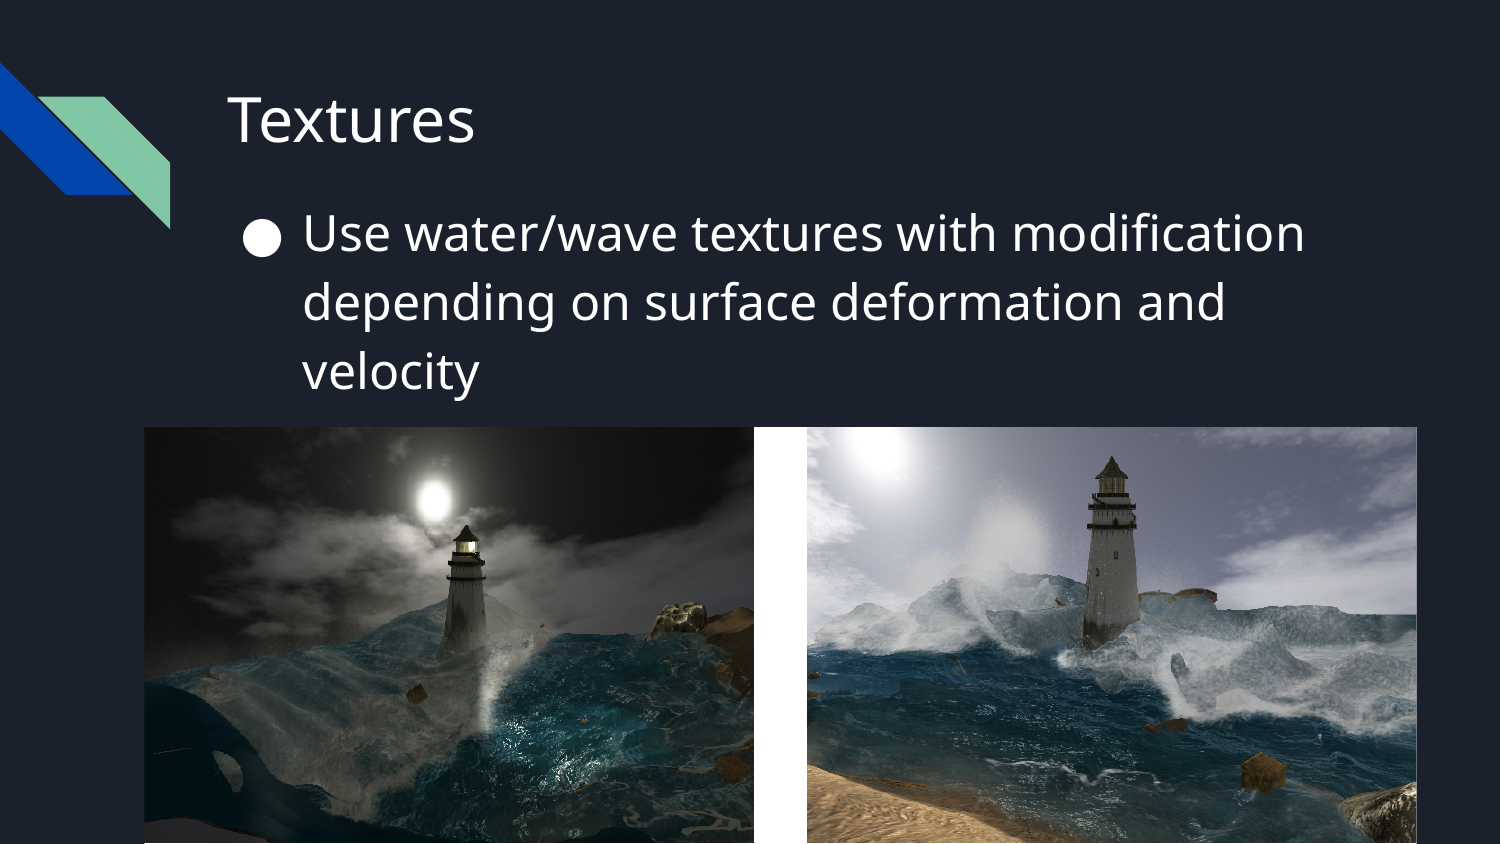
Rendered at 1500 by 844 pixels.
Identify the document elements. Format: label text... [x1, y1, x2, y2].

list Use water/wave textures with modification depending on surface deformation and velocity [212, 177, 1368, 426]
picture [144, 427, 1417, 844]
title Textures [212, 64, 1368, 177]
